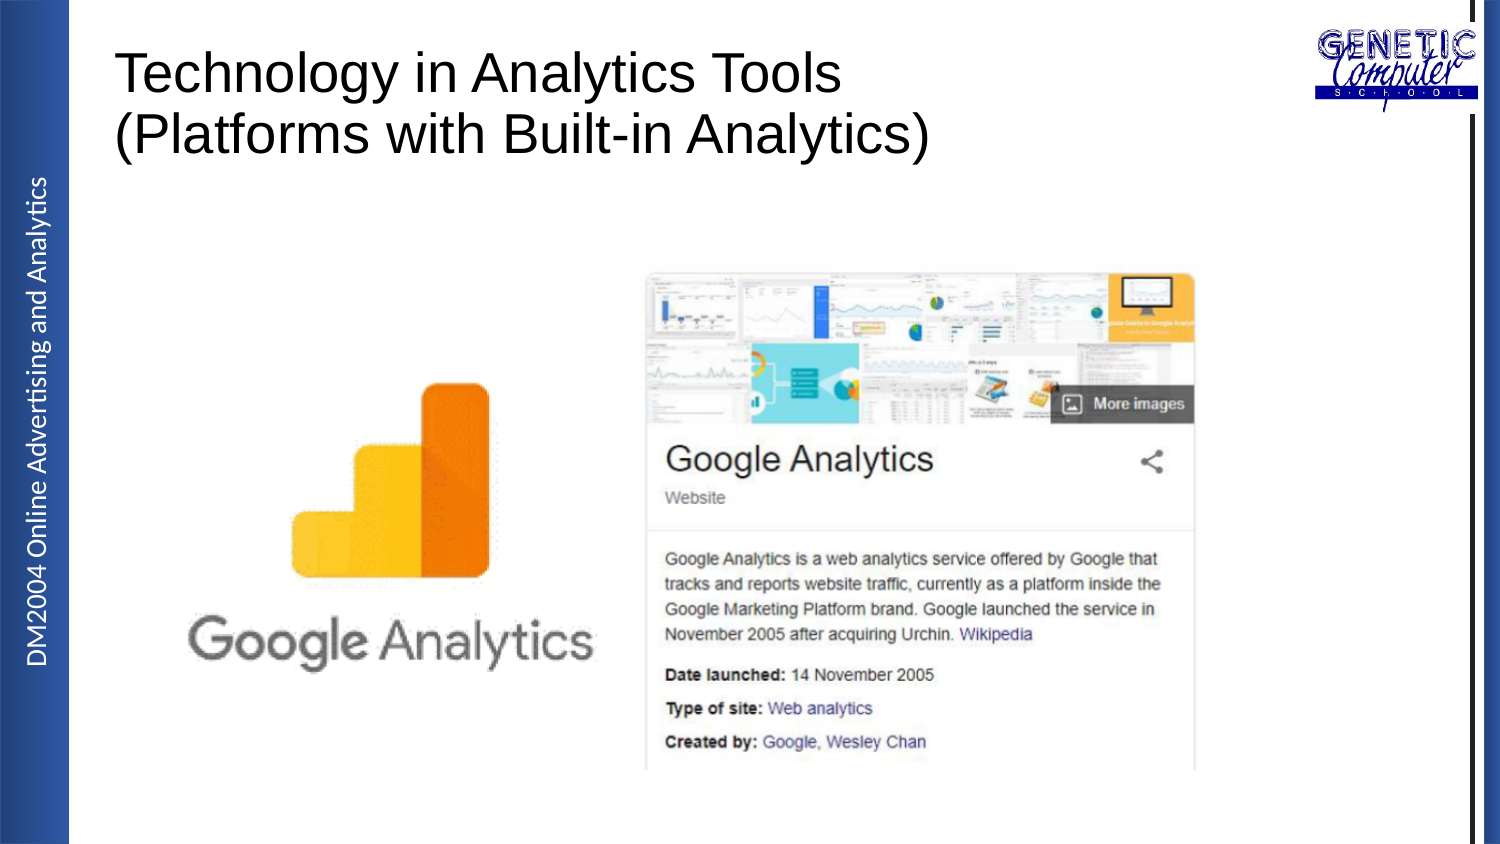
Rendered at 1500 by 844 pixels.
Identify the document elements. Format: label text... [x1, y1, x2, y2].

picture [148, 220, 1215, 801]
title Technology in Analytics Tools (Platforms with Built-in Analytics) [103, 23, 1397, 187]
picture [1313, 22, 1482, 114]
